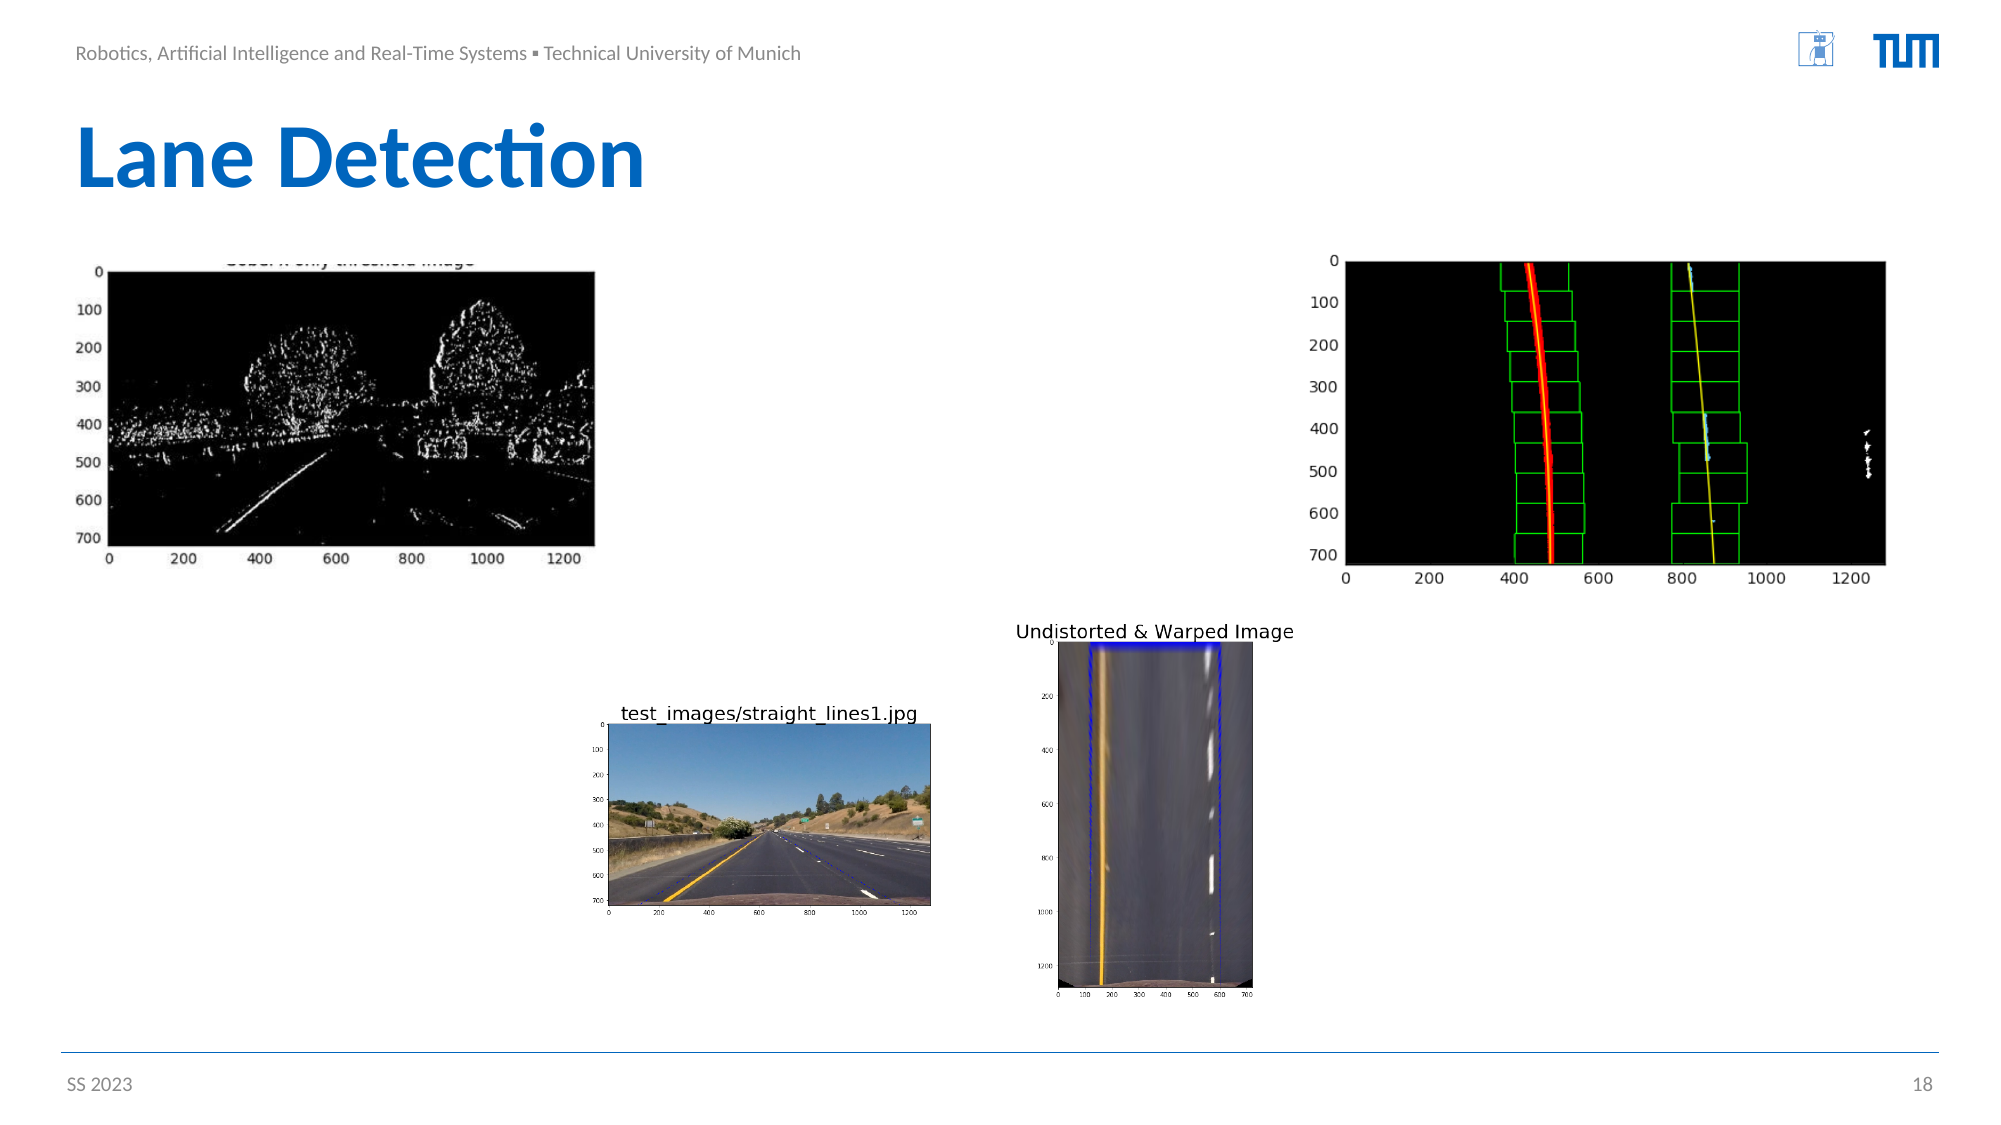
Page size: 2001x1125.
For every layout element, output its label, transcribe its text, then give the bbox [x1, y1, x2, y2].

picture [1297, 242, 1895, 599]
slide_number SS 2023 [61, 1065, 173, 1101]
picture [587, 619, 1298, 1002]
title Lane Detection [60, 102, 1940, 214]
picture [60, 264, 608, 577]
slide_number 18 [1850, 1065, 1940, 1101]
